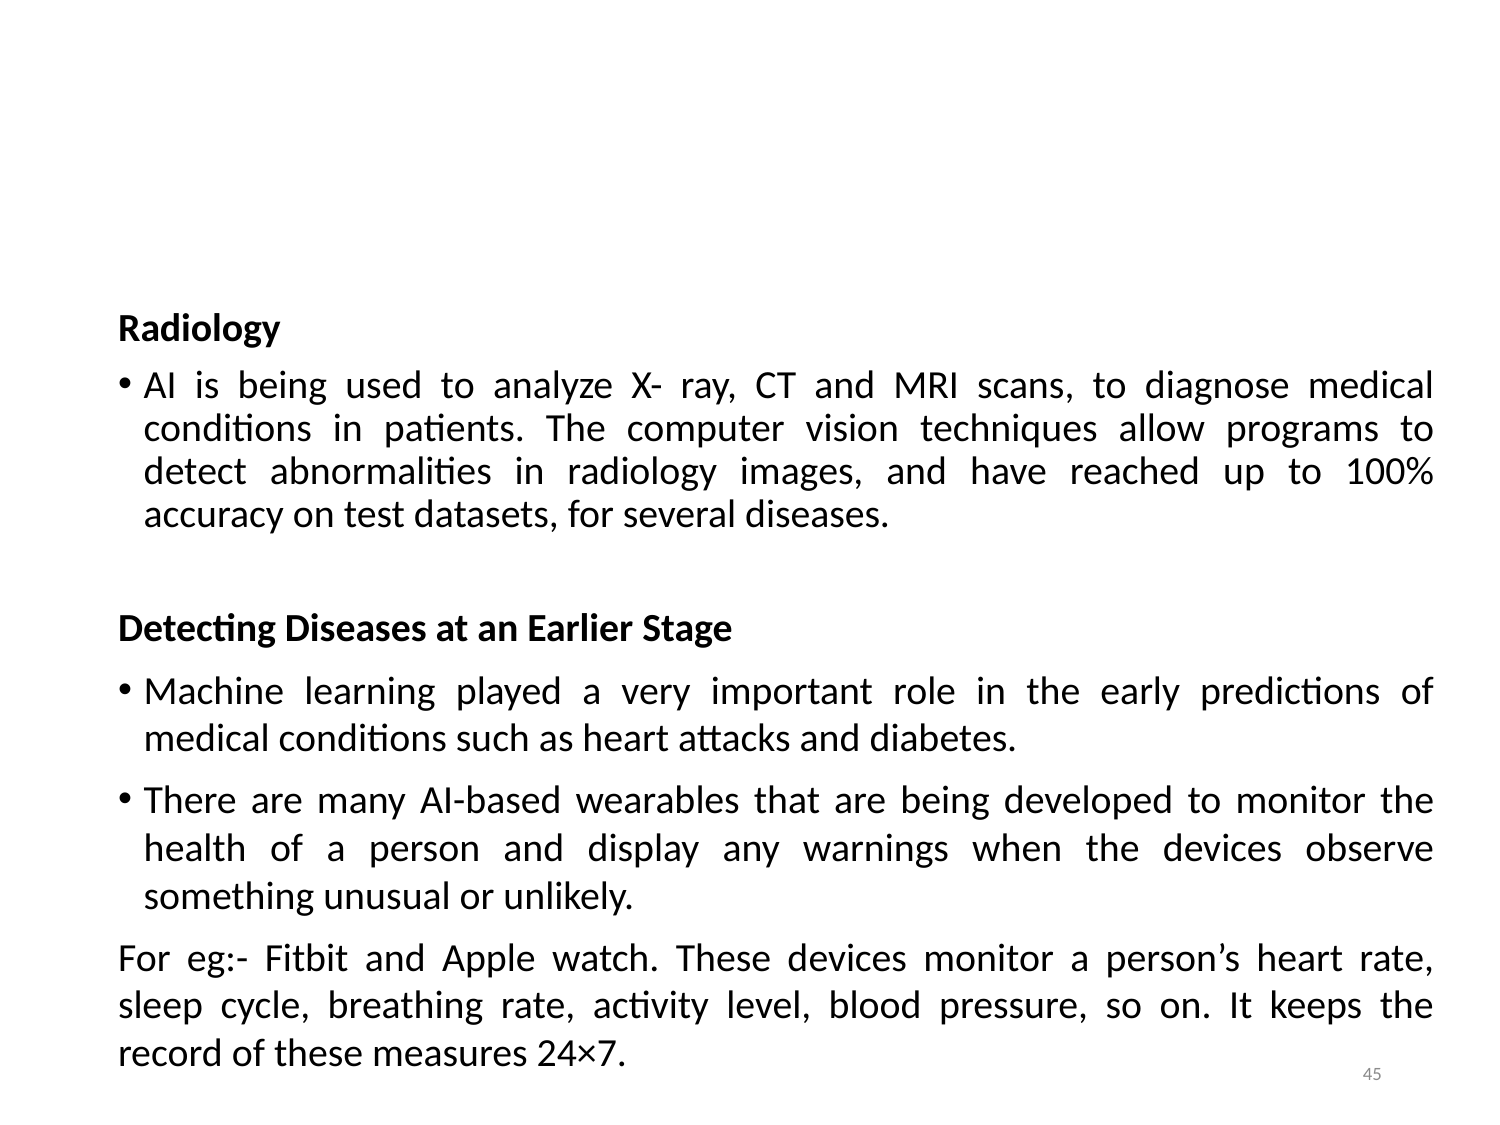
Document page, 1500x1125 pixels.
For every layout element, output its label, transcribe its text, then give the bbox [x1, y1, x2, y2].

list Radiology AI is being used to analyze X- ray, CT and MRI scans, to diagnose medical conditions in patients. The computer vision techniques allow programs to detect abnormalities in radiology images, and have reached up to 100% accuracy on test datasets, for several diseases. Detecting Diseases at an Earlier Stage Machine learning played a very important role in the early predictions of medical conditions such as heart attacks and diabetes. There are many AI-based wearables that are being developed to monitor the health of a person and display any warnings when the devices observe something unusual or unlikely. For eg:- Fitbit and Apple watch. These devices monitor a person’s heart rate, sleep cycle, breathing rate, activity level, blood pressure, so on. It keeps the record of these measures 24×7. [103, 299, 1450, 1088]
slide_number 45 [1059, 1042, 1397, 1103]
